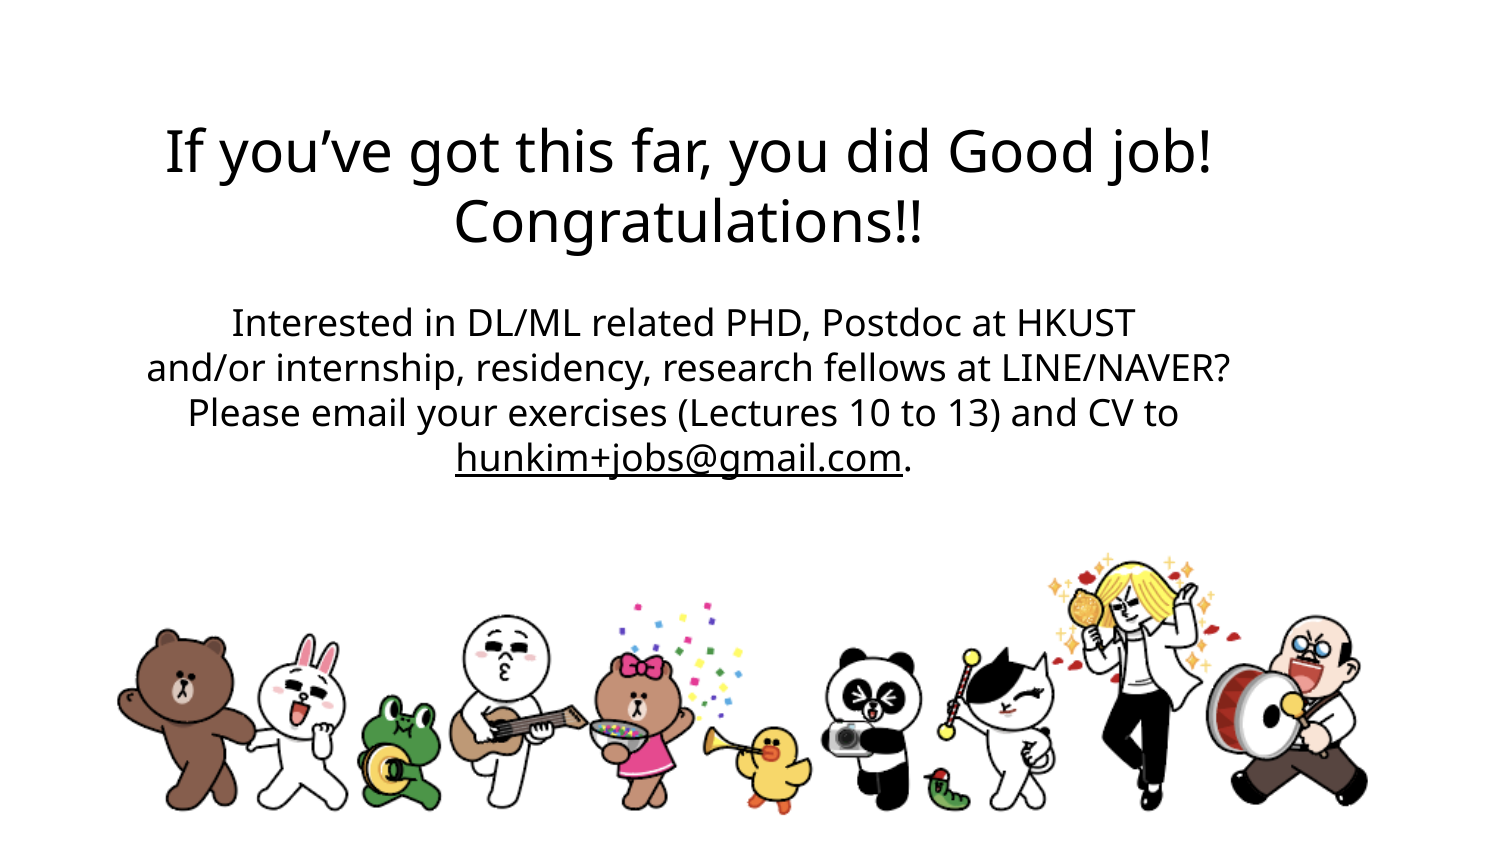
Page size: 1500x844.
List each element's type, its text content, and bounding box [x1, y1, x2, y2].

title If you’ve got this far, you did Good job! Congratulations!! Interested in DL/ML related PHD, Postdoc at HKUST and/or internship, residency, research fellows at LINE/NAVER? Please email your exercises (Lectures 10 to 13) and CV to hunkim+jobs@gmail.com. [0, 94, 1423, 504]
picture [72, 528, 1419, 844]
